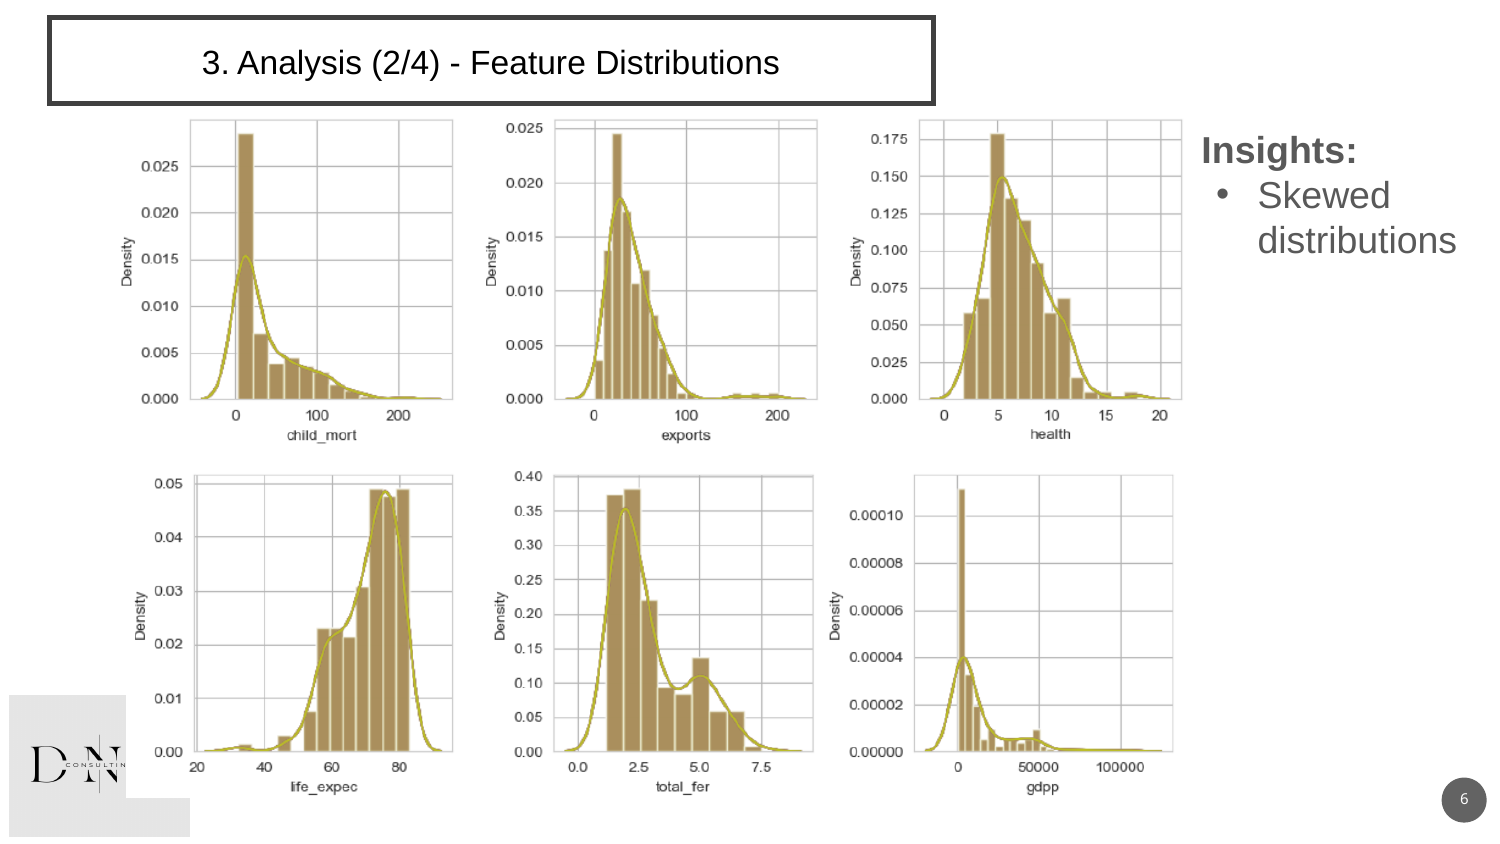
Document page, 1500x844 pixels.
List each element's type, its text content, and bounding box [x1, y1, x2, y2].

list Insights: Skewed distributions [1190, 120, 1487, 806]
picture [9, 454, 1182, 837]
picture [117, 114, 1191, 445]
title 3. Analysis (2/4) - Feature Distributions [47, 15, 936, 106]
slide_number 6 [1442, 806, 1486, 823]
